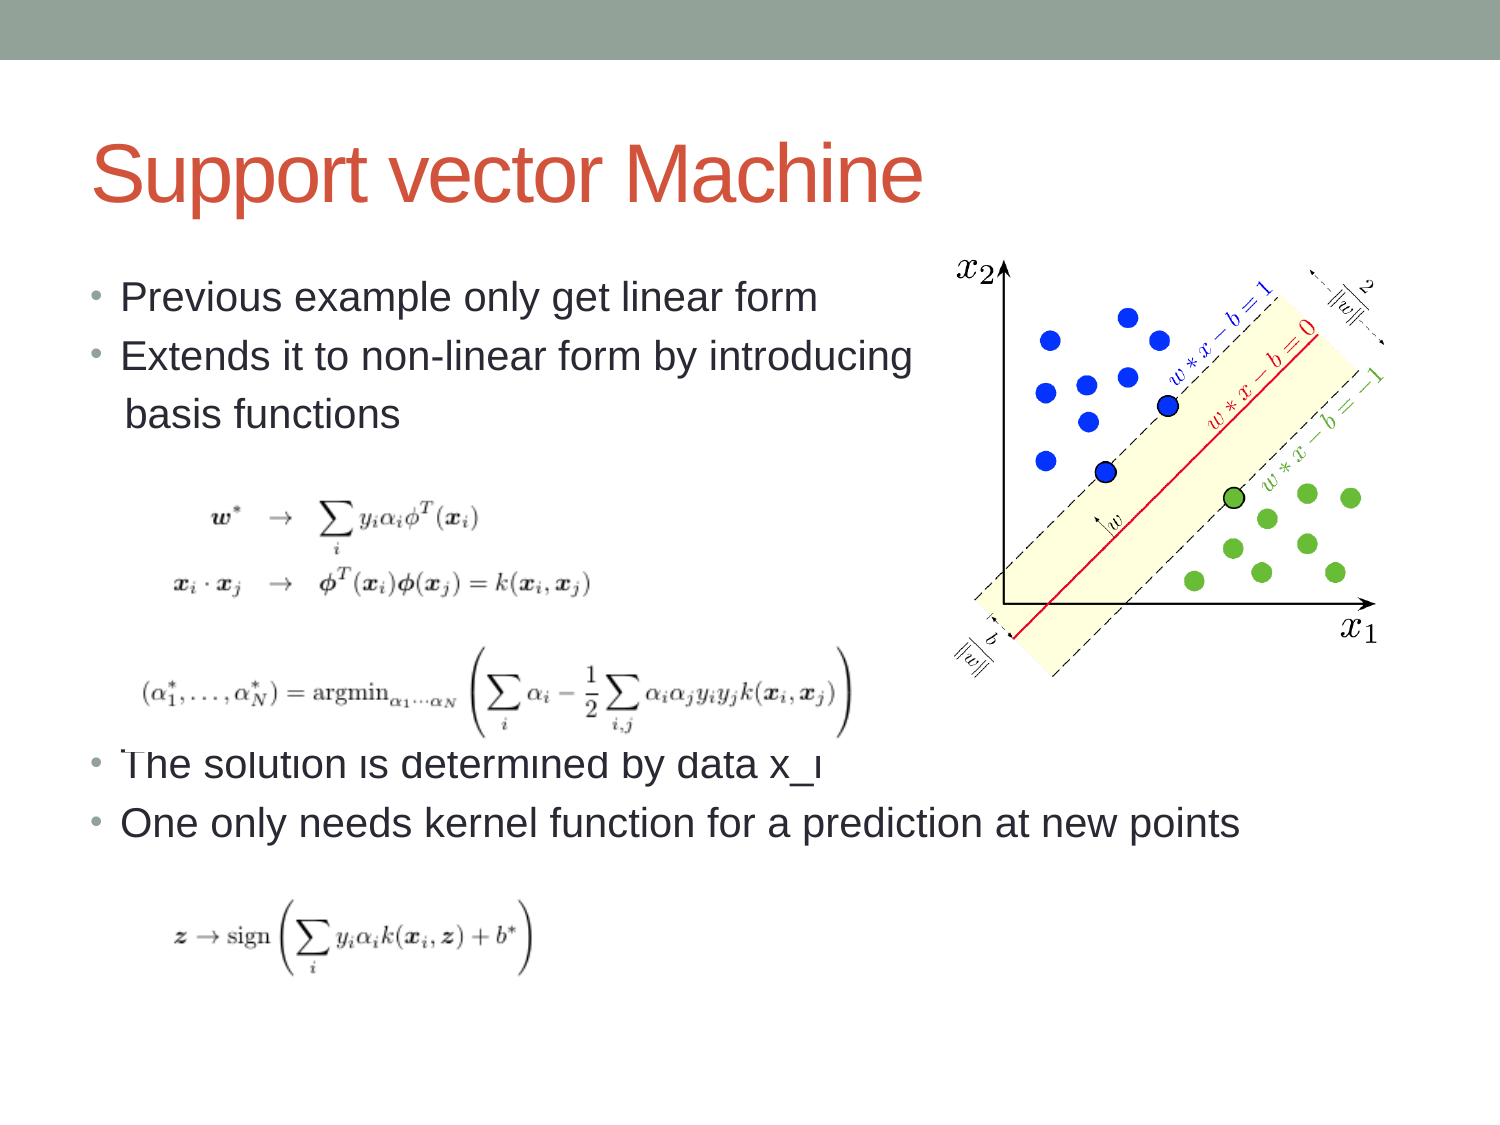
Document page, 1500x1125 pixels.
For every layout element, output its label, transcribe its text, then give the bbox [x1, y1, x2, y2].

picture [949, 256, 1386, 681]
picture [162, 887, 538, 987]
picture [124, 637, 870, 752]
picture [162, 487, 602, 612]
list Previous example only get linear form Extends it to non-linear form by introducing basis functions The solution is determined by data x_i One only needs kernel function for a prediction at new points [75, 262, 1425, 1063]
title Support vector Machine [75, 87, 1425, 250]
